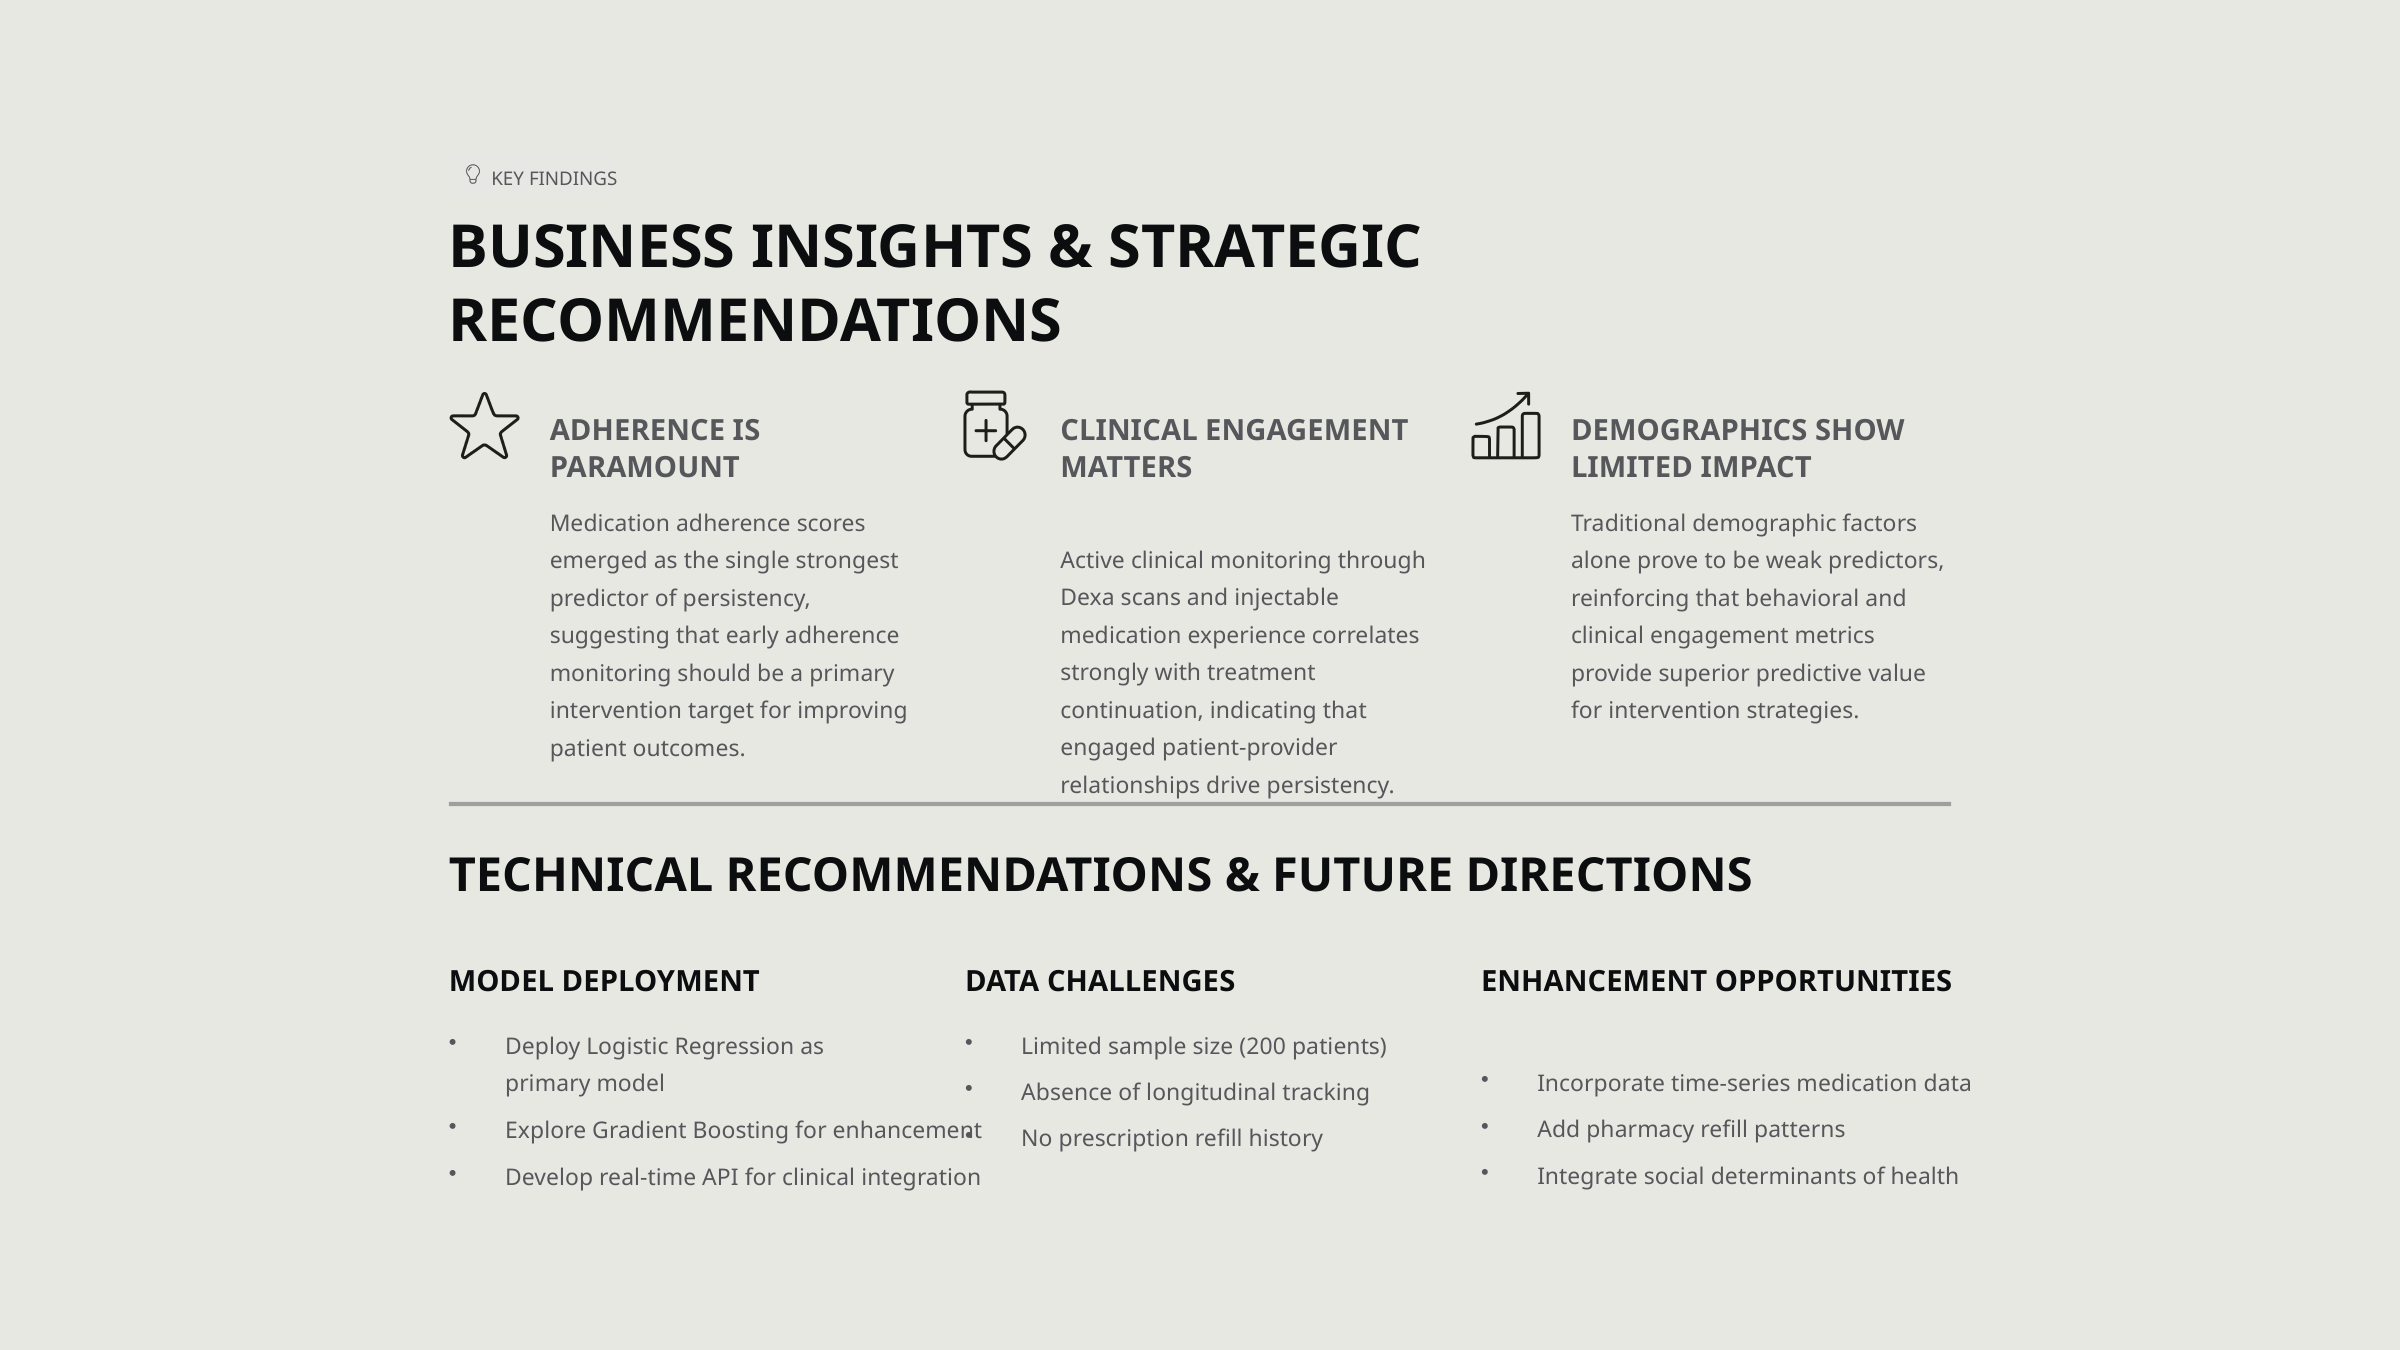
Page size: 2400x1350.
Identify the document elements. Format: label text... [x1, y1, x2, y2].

text_box Limited sample size (200 patients) [964, 1021, 1422, 1060]
text_box ENHANCEMENT OPPORTUNITIES [1481, 960, 1954, 1035]
text_box No prescription refill history [964, 1114, 1422, 1152]
text_box Explore Gradient Boosting for enhancement [448, 1105, 906, 1144]
picture [1470, 389, 1542, 462]
text_box DATA CHALLENGES [964, 960, 1266, 998]
text_box Develop real-time API for clinical integration [448, 1151, 906, 1190]
text_box Active clinical monitoring through Dexa scans and injectable medication experience correlates strongly with treatment continuation, indicating that engaged patient-provider relationships drive persistency. [1060, 535, 1441, 764]
text_box BUSINESS INSIGHTS & STRATEGIC RECOMMENDATIONS [448, 205, 1952, 355]
text_box CLINICAL ENGAGEMENT MATTERS [1060, 409, 1441, 522]
text_box KEY FINDINGS [491, 158, 600, 190]
picture [463, 164, 483, 184]
text_box Integrate social determinants of health [1481, 1151, 1954, 1190]
picture [448, 389, 521, 462]
text_box MODEL DEPLOYMENT [448, 960, 784, 998]
text_box [448, 801, 1952, 807]
text_box TECHNICAL RECOMMENDATIONS & FUTURE DIRECTIONS [448, 841, 1903, 902]
text_box Absence of longitudinal tracking [964, 1067, 1422, 1106]
text_box DEMOGRAPHICS SHOW LIMITED IMPACT [1571, 409, 1952, 485]
text_box Deploy Logistic Regression as primary model [448, 1021, 906, 1098]
text_box Add pharmacy refill patterns [1481, 1104, 1954, 1143]
text_box Incorporate time-series medication data [1481, 1058, 1954, 1097]
text_box ADHERENCE IS PARAMOUNT [549, 409, 930, 485]
text_box Medication adherence scores emerged as the single strongest predictor of persistency, suggesting that early adherence monitoring should be a primary intervention target for improving patient outcomes. [549, 498, 930, 727]
text_box Traditional demographic factors alone prove to be weak predictors, reinforcing that behavioral and clinical engagement metrics provide superior predictive value for intervention strategies. [1571, 498, 1952, 689]
text_box [448, 151, 614, 197]
picture [959, 389, 1031, 462]
